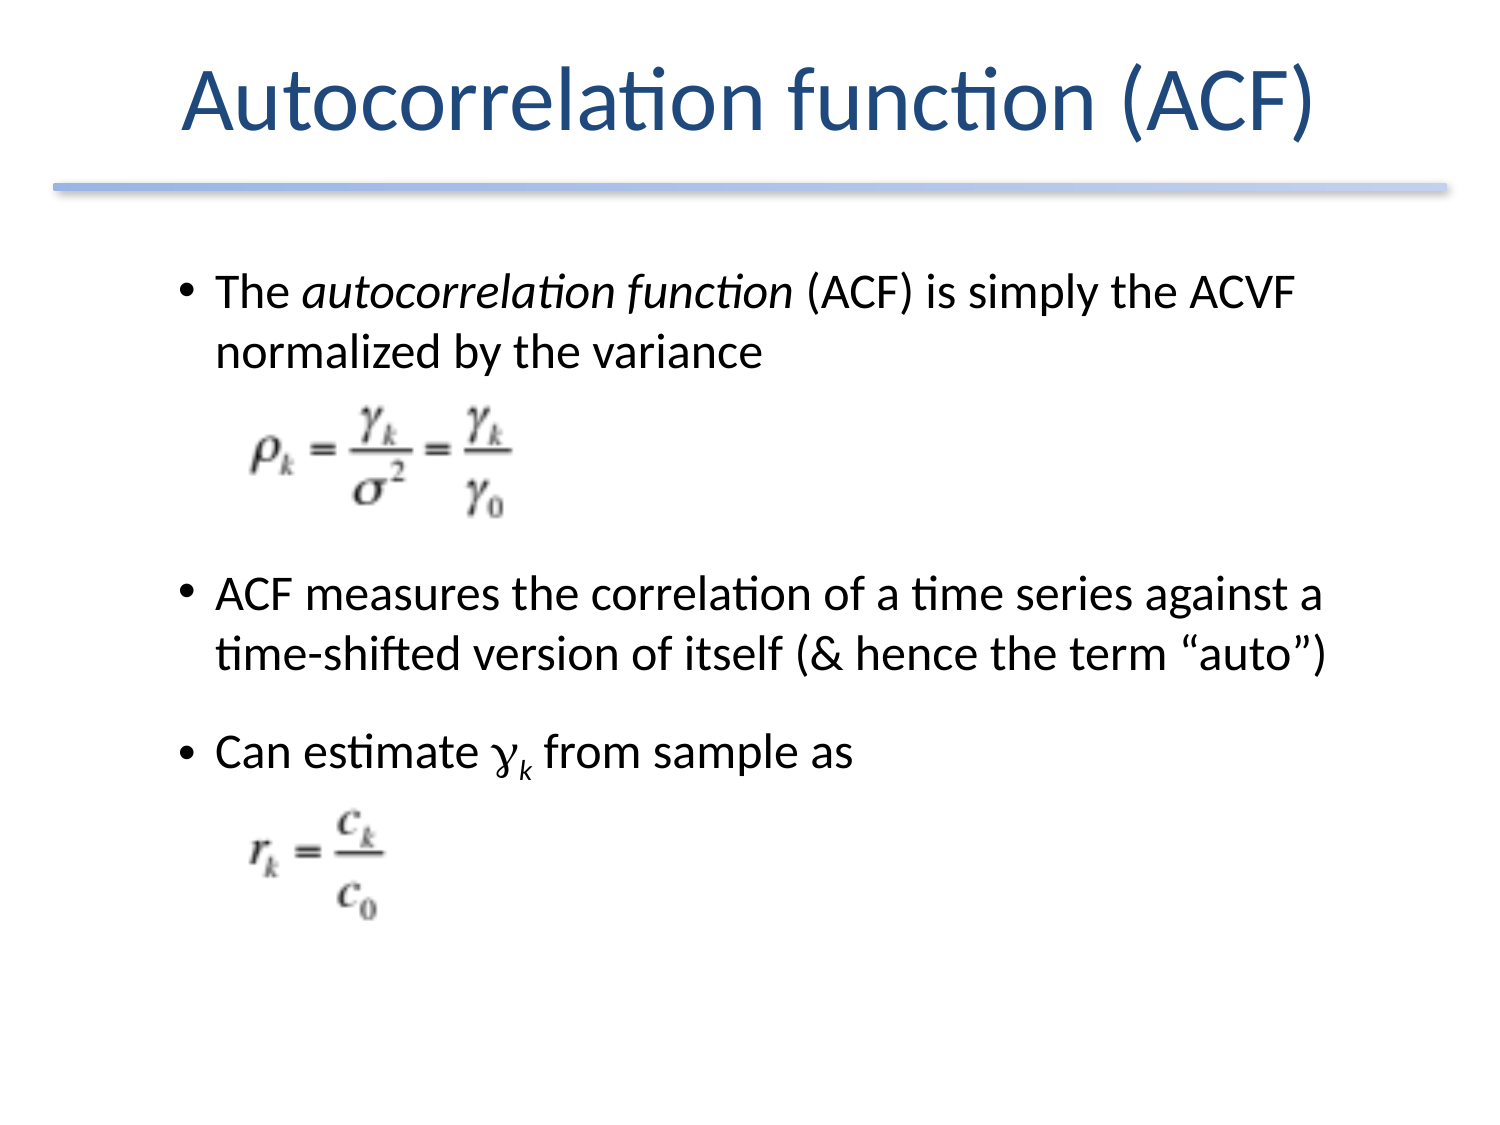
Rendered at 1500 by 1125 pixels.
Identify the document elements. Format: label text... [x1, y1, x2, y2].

text_box [53, 183, 1447, 191]
title Autocorrelation function (ACF) [0, 0, 1500, 188]
text_box The autocorrelation function (ACF) is simply the ACVF normalized by the variance [163, 251, 1356, 387]
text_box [244, 782, 391, 926]
text_box ACF measures the correlation of a time series against a time-shifted version of itself (& hence the term “auto”) Can estimate gk from sample as [163, 553, 1356, 794]
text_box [244, 379, 517, 523]
